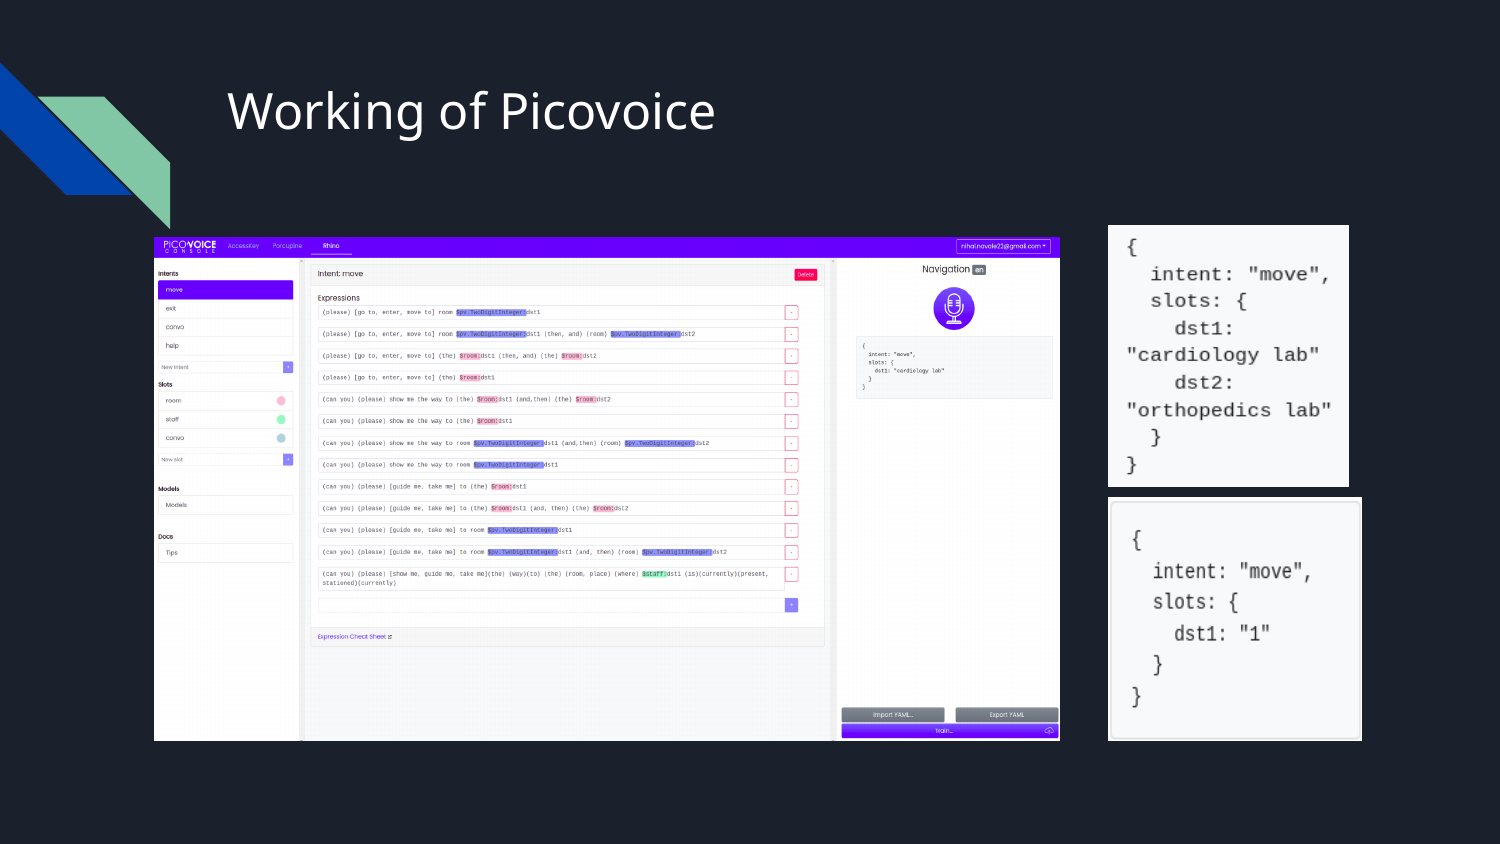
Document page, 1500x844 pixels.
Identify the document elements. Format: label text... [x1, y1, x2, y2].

title Working of Picovoice [212, 64, 1368, 215]
picture [153, 237, 1061, 742]
picture [1107, 225, 1349, 487]
picture [1107, 496, 1362, 742]
